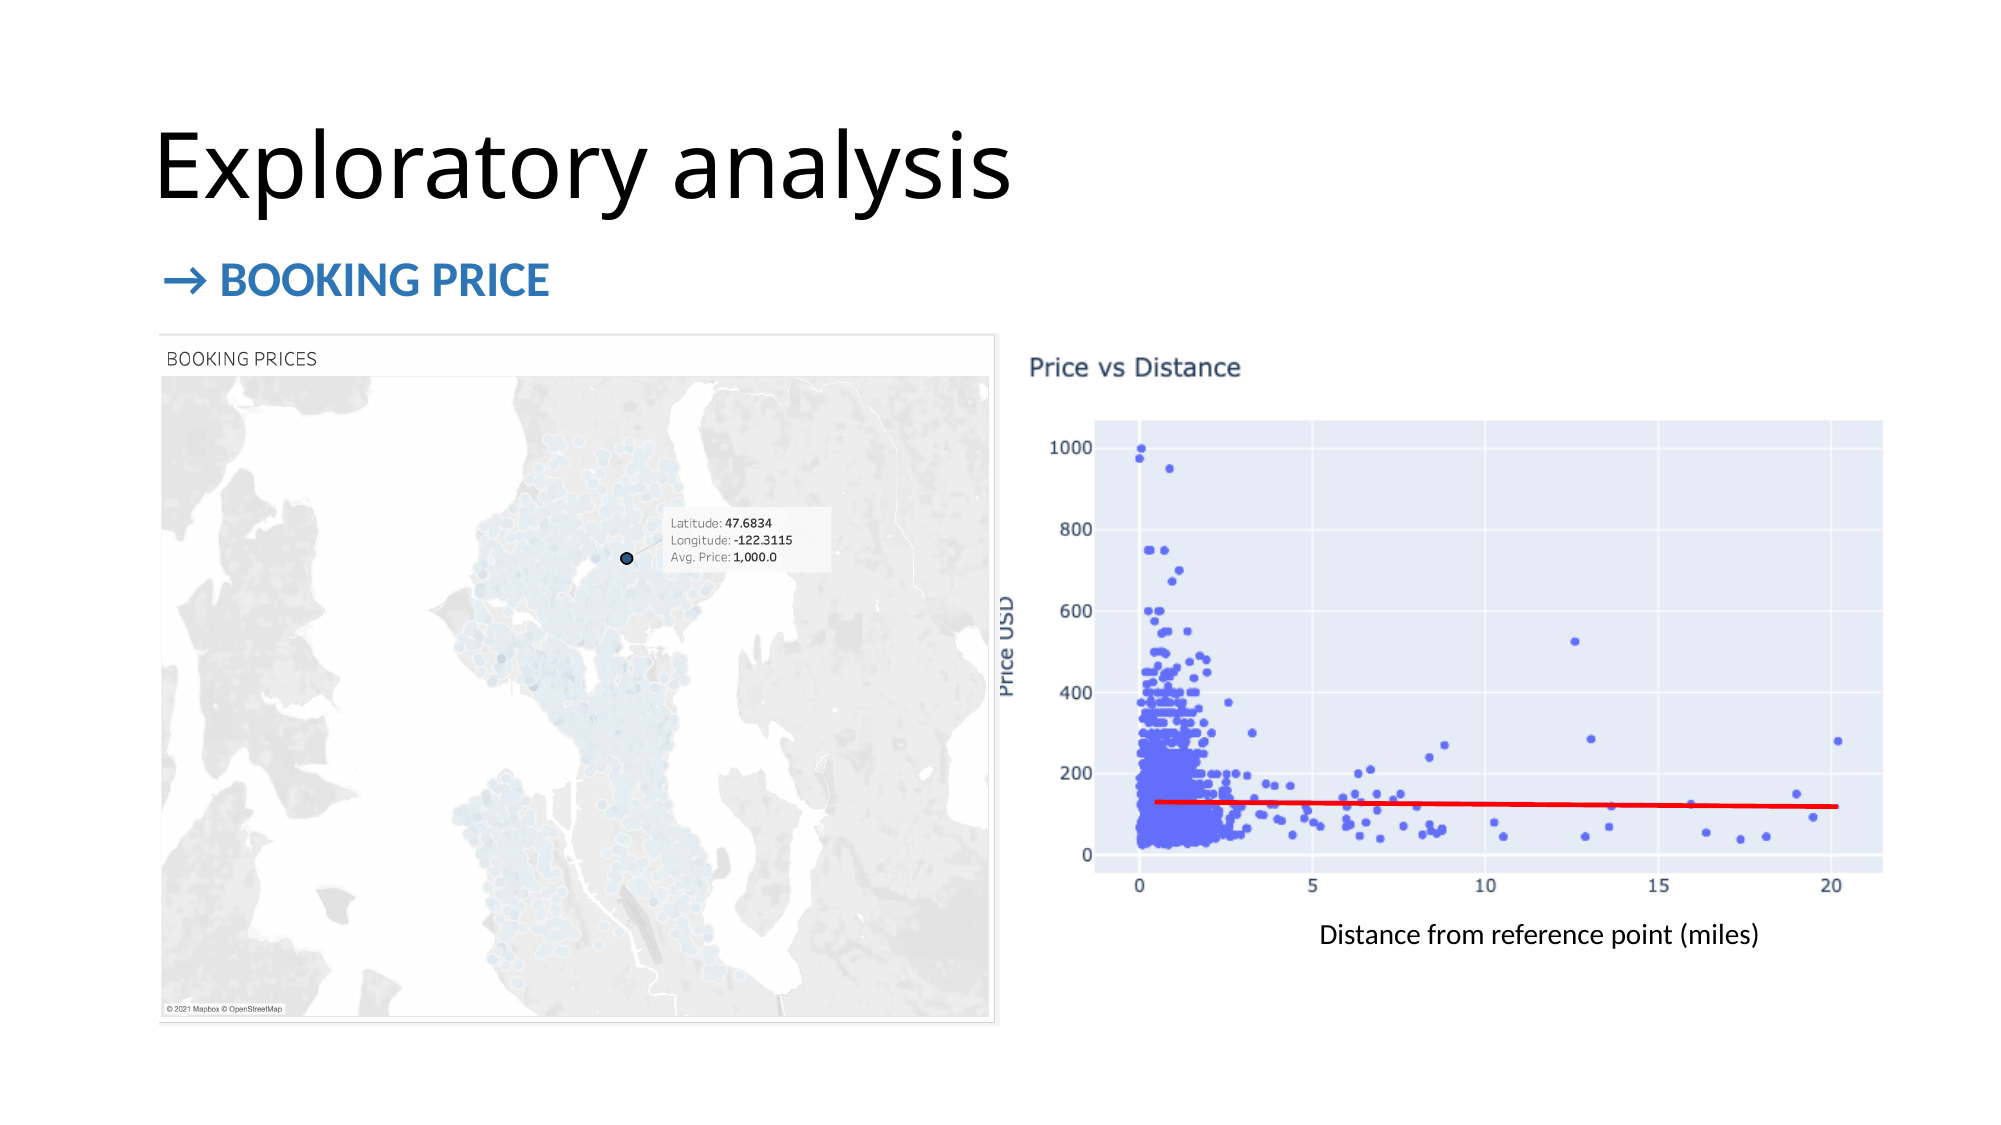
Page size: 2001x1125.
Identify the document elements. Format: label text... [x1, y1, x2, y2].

text_box → BOOKING PRICE [148, 239, 1149, 315]
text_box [1154, 801, 1839, 807]
title Exploratory analysis [137, 59, 1863, 278]
picture [159, 333, 2000, 1026]
